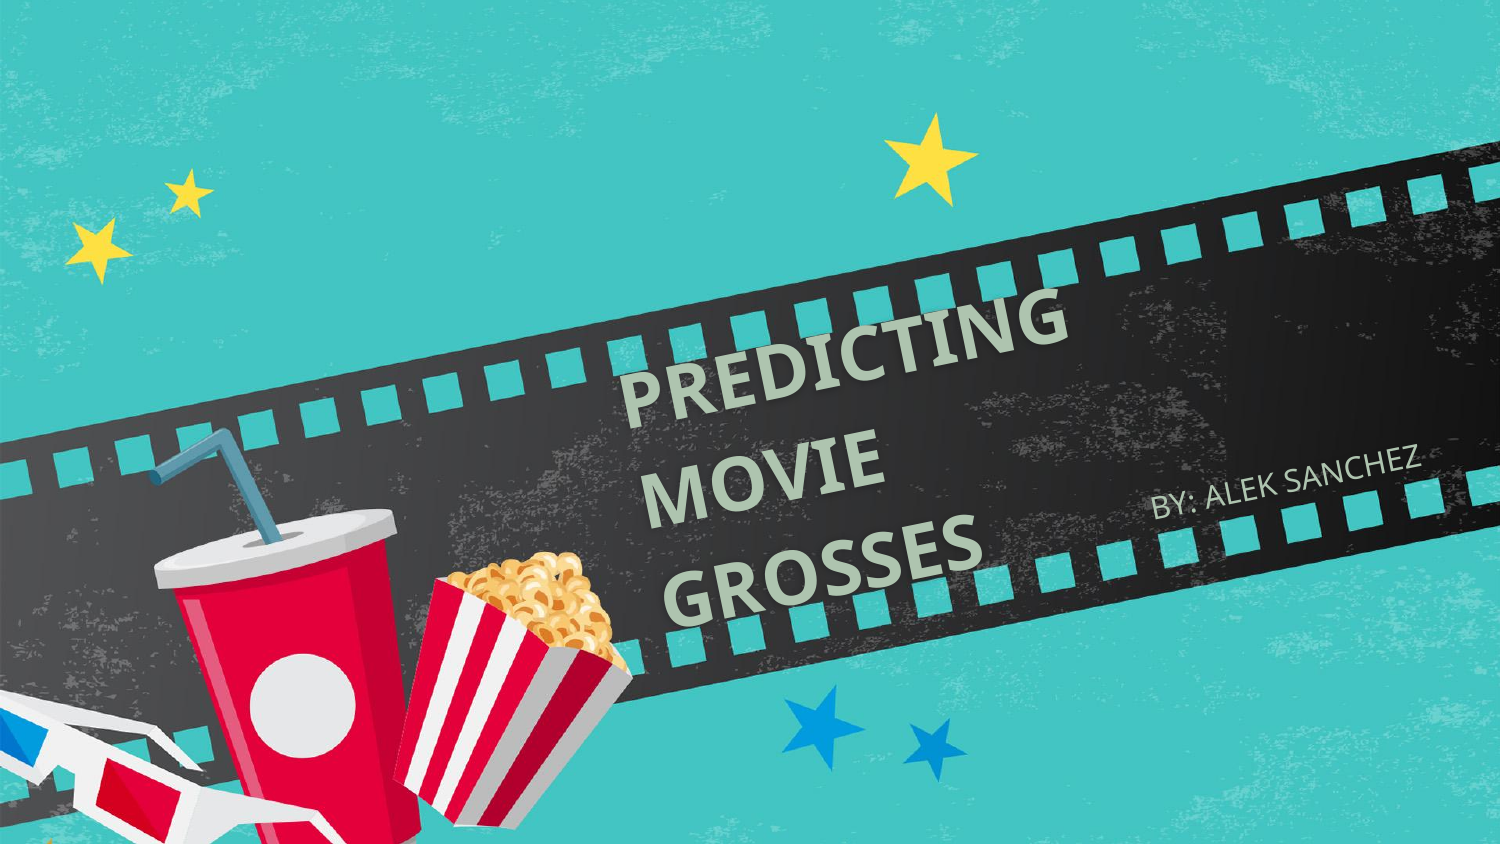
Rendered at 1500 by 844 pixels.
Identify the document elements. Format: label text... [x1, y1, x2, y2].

title BY: ALEK SANCHEZ [1134, 355, 1500, 588]
title PREDICTING MOVIE GROSSES [606, 241, 1156, 661]
picture [0, 0, 1500, 844]
